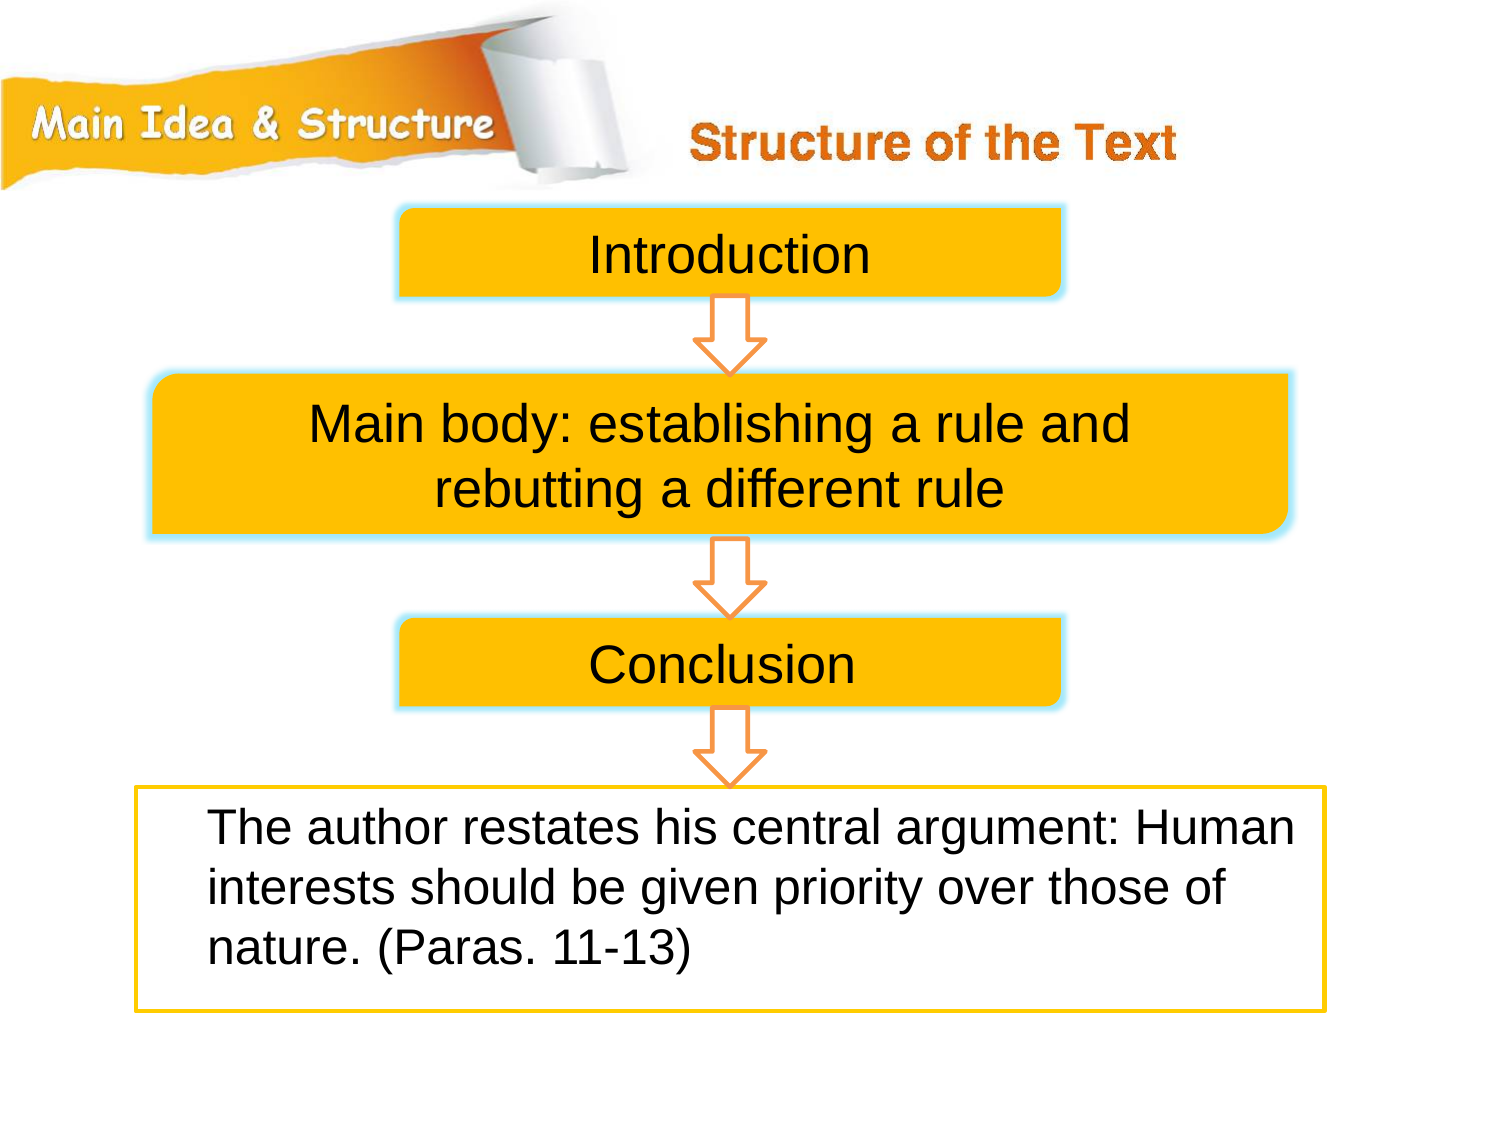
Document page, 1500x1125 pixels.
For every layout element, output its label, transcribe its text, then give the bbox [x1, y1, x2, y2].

text_box Main body: establishing a rule and rebutting a different rule [152, 373, 1289, 534]
text_box [692, 536, 768, 621]
text_box Conclusion [399, 617, 1061, 707]
text_box [692, 293, 768, 378]
list The author restates his central argument: Human interests should be given priority over those of nature. (Paras. 11-13) [135, 786, 1325, 1012]
picture [0, 0, 1246, 192]
text_box [692, 705, 768, 789]
text_box Introduction [399, 208, 1061, 297]
